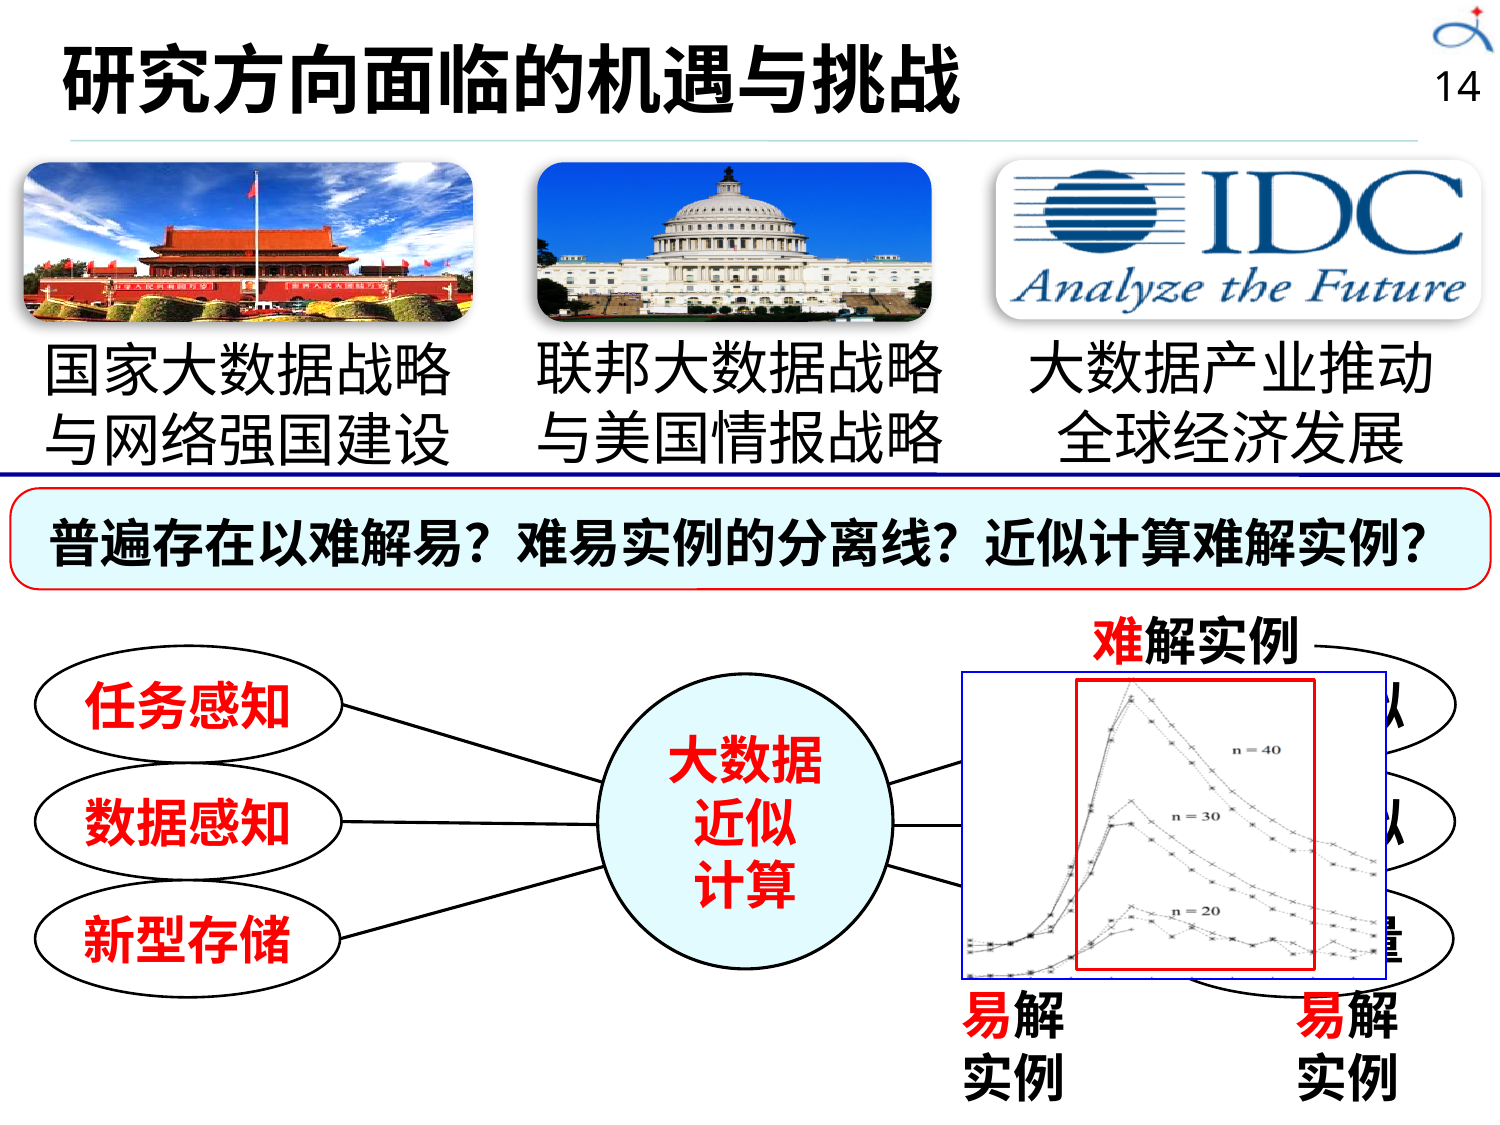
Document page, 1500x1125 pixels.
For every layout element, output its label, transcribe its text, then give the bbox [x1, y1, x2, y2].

text_box 联邦大数据战略 与美国情报战略 [512, 323, 967, 472]
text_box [10, 488, 1491, 1117]
text_box 研究方向面临的机遇与挑战 [46, 11, 1418, 143]
picture [23, 162, 474, 322]
text_box 国家大数据战略 与网络强国建设 [20, 327, 476, 472]
picture [1432, 5, 1495, 55]
picture [995, 159, 1482, 320]
picture [537, 162, 932, 322]
text_box 大数据产业推动 全球经济发展 [1003, 328, 1459, 472]
text_box 14 [1418, 58, 1496, 119]
